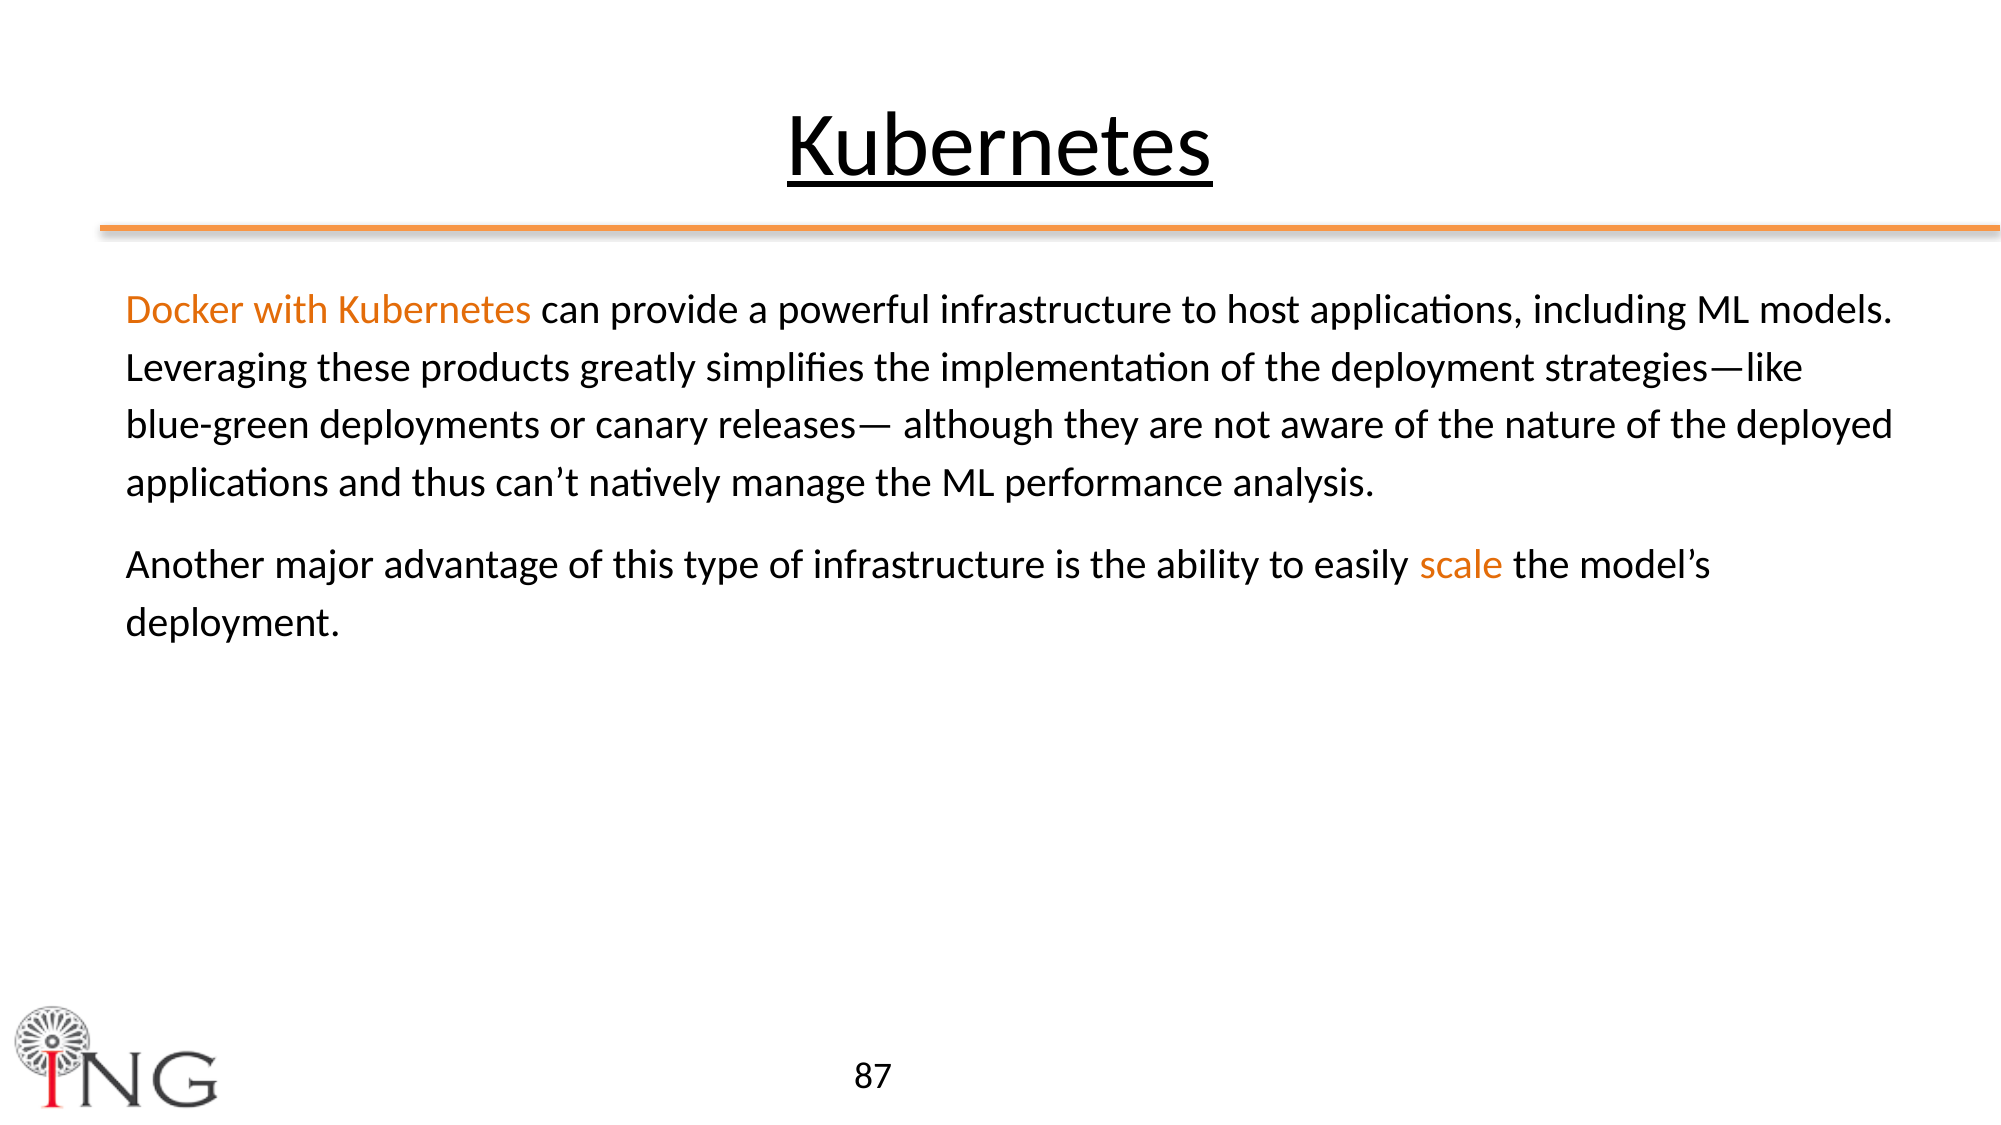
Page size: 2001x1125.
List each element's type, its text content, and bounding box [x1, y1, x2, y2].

slide_number ‹#› [839, 1043, 1900, 1104]
text_box Kubernetes [99, 45, 1900, 233]
list Docker with Kubernetes can provide a powerful infrastructure to host applications, including ML models. Leveraging these products greatly simplifies the implementation of the deployment strategies—like blue-green deployments or canary releases— although they are not aware of the nature of the deployed applications and thus can’t natively manage the ML performance analysis. Another major advantage of this type of infrastructure is the ability to easily scale the model’s deployment. [110, 266, 1911, 1010]
picture [0, 987, 244, 1125]
